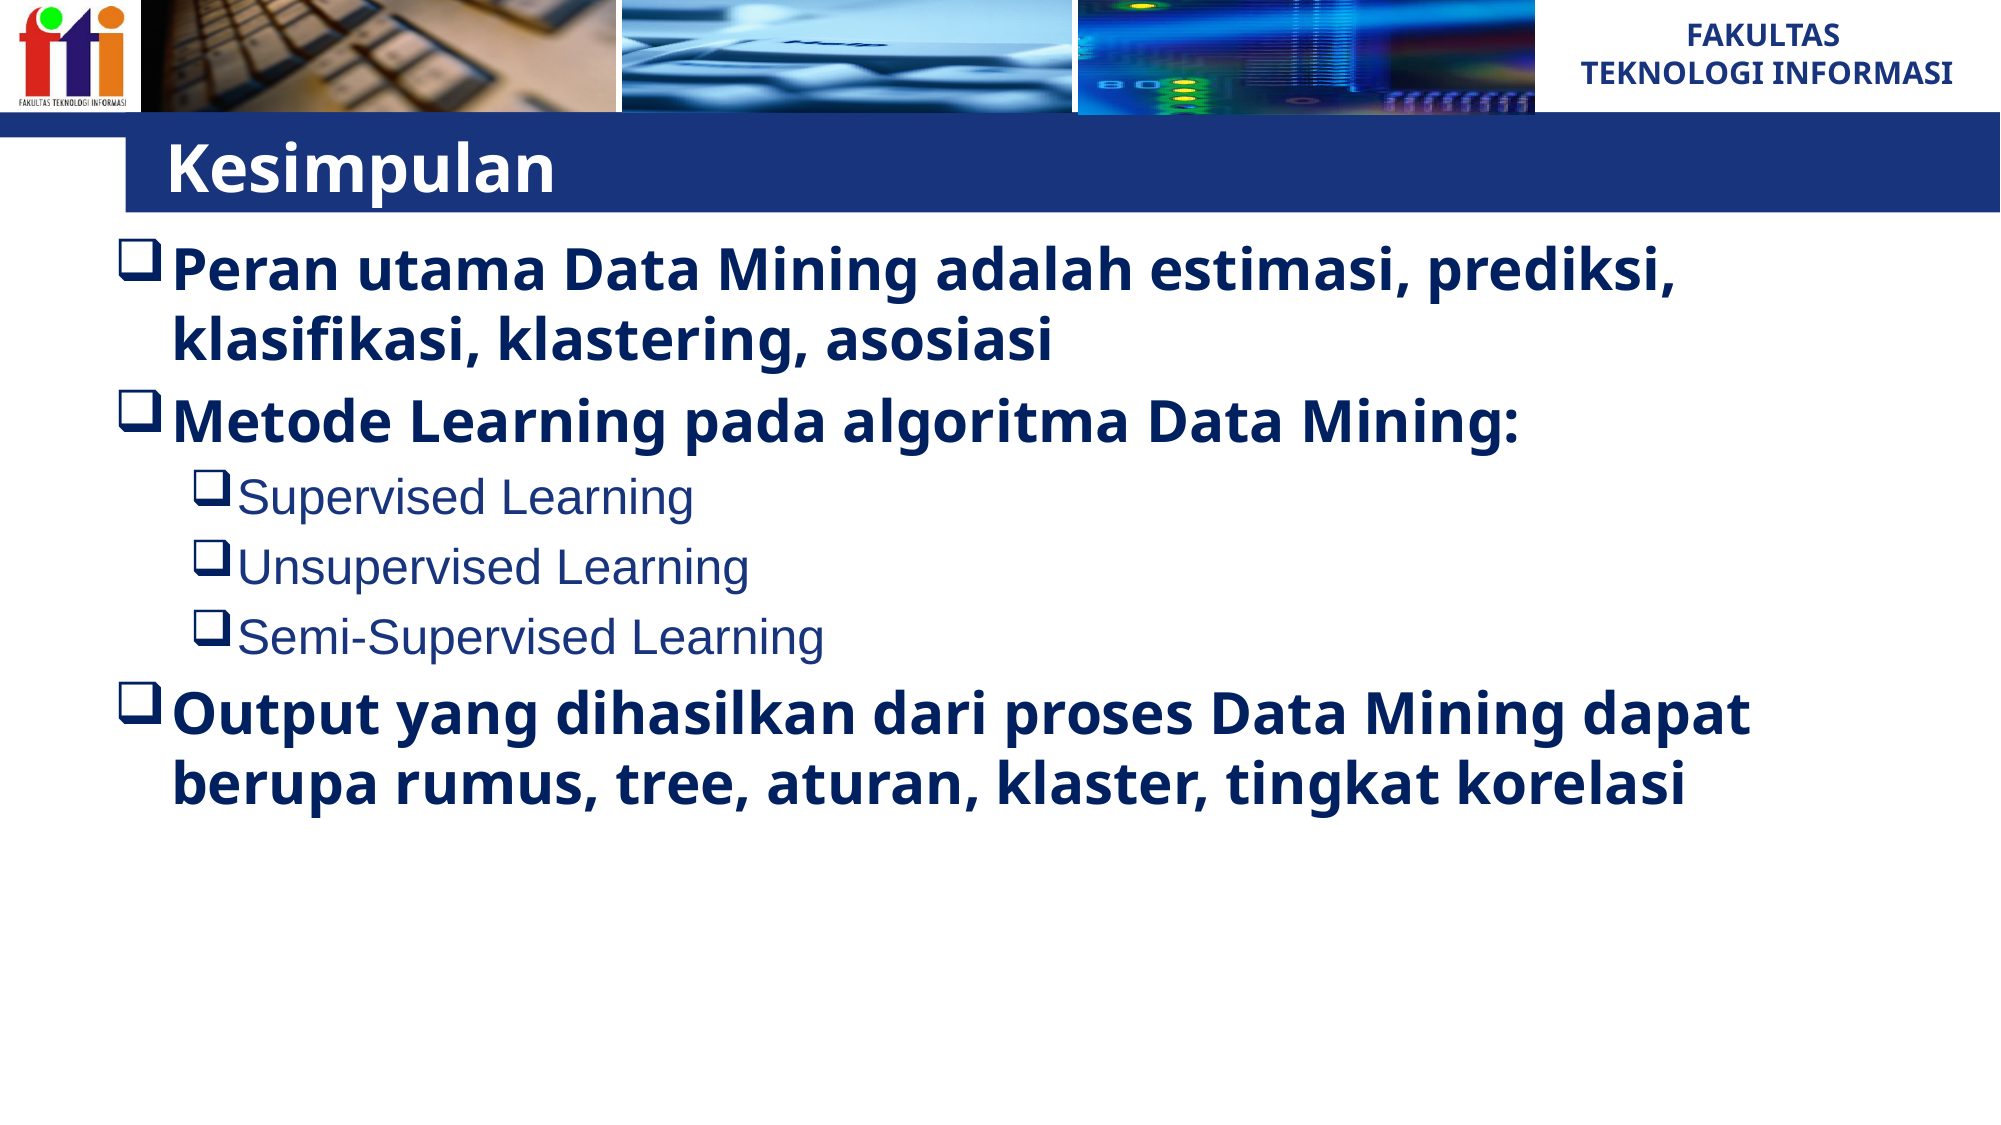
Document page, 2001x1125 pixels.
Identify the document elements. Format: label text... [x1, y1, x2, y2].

picture [1078, 0, 1535, 115]
list Peran utama Data Mining adalah estimasi, prediksi, klasifikasi, klastering, asosiasi Metode Learning pada algoritma Data Mining: Supervised Learning Unsupervised Learning Semi-Supervised Learning Output yang dihasilkan dari proses Data Mining dapat berupa rumus, tree, aturan, klaster, tingkat korelasi [99, 224, 1901, 1038]
picture [622, 0, 1072, 113]
picture [141, 0, 616, 112]
picture [19, 6, 126, 106]
title Kesimpulan [149, 119, 1934, 213]
